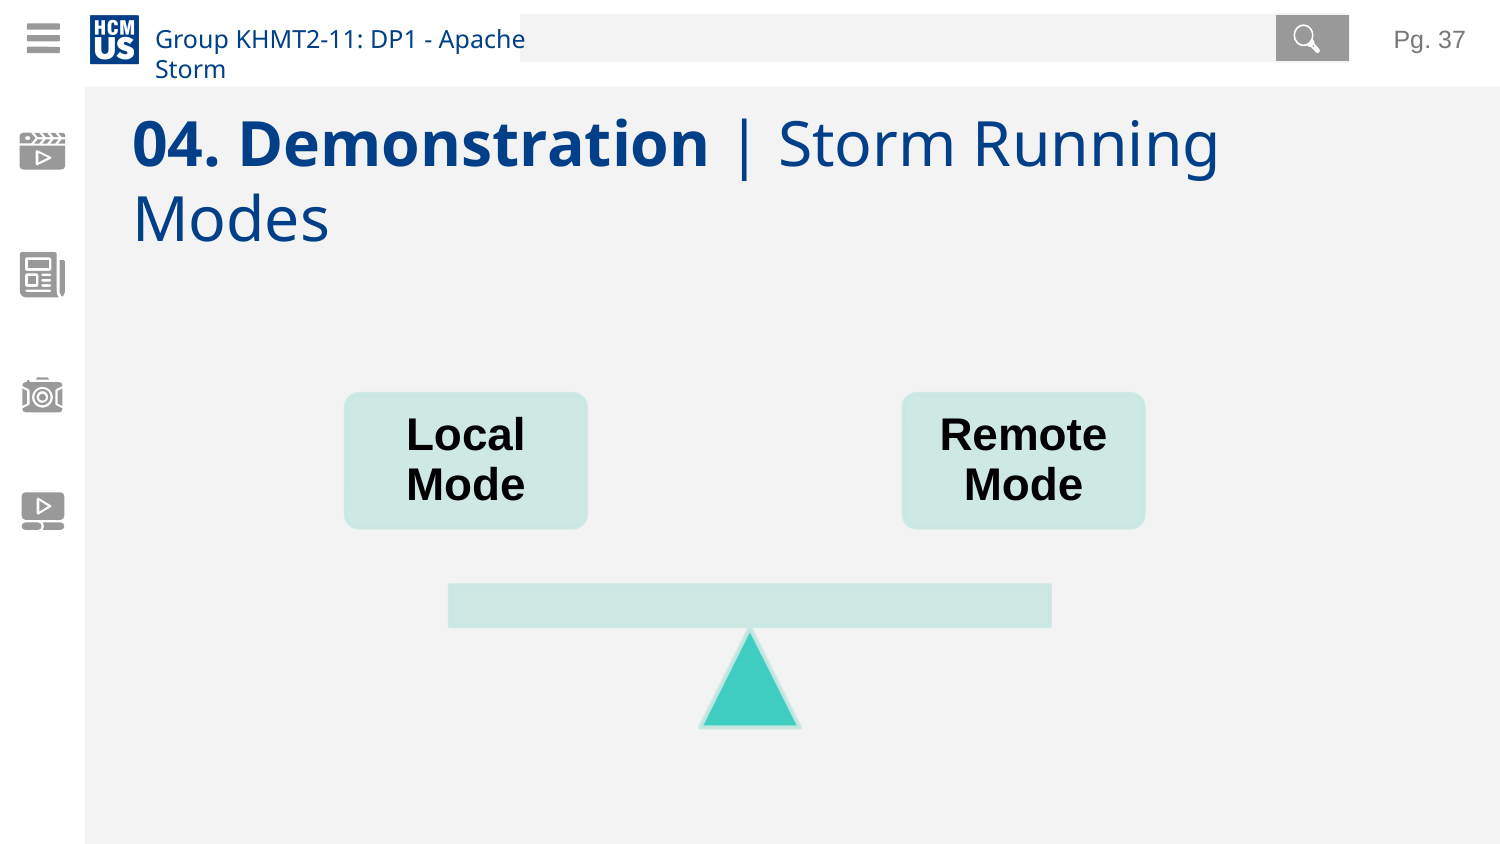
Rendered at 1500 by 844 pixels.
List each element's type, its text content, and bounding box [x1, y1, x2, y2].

picture [87, 12, 142, 67]
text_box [345, 393, 1144, 728]
title 04. Demonstration | Storm Running Modes [116, 88, 1383, 195]
slide_number Pg. ‹#› [1143, 15, 1482, 61]
